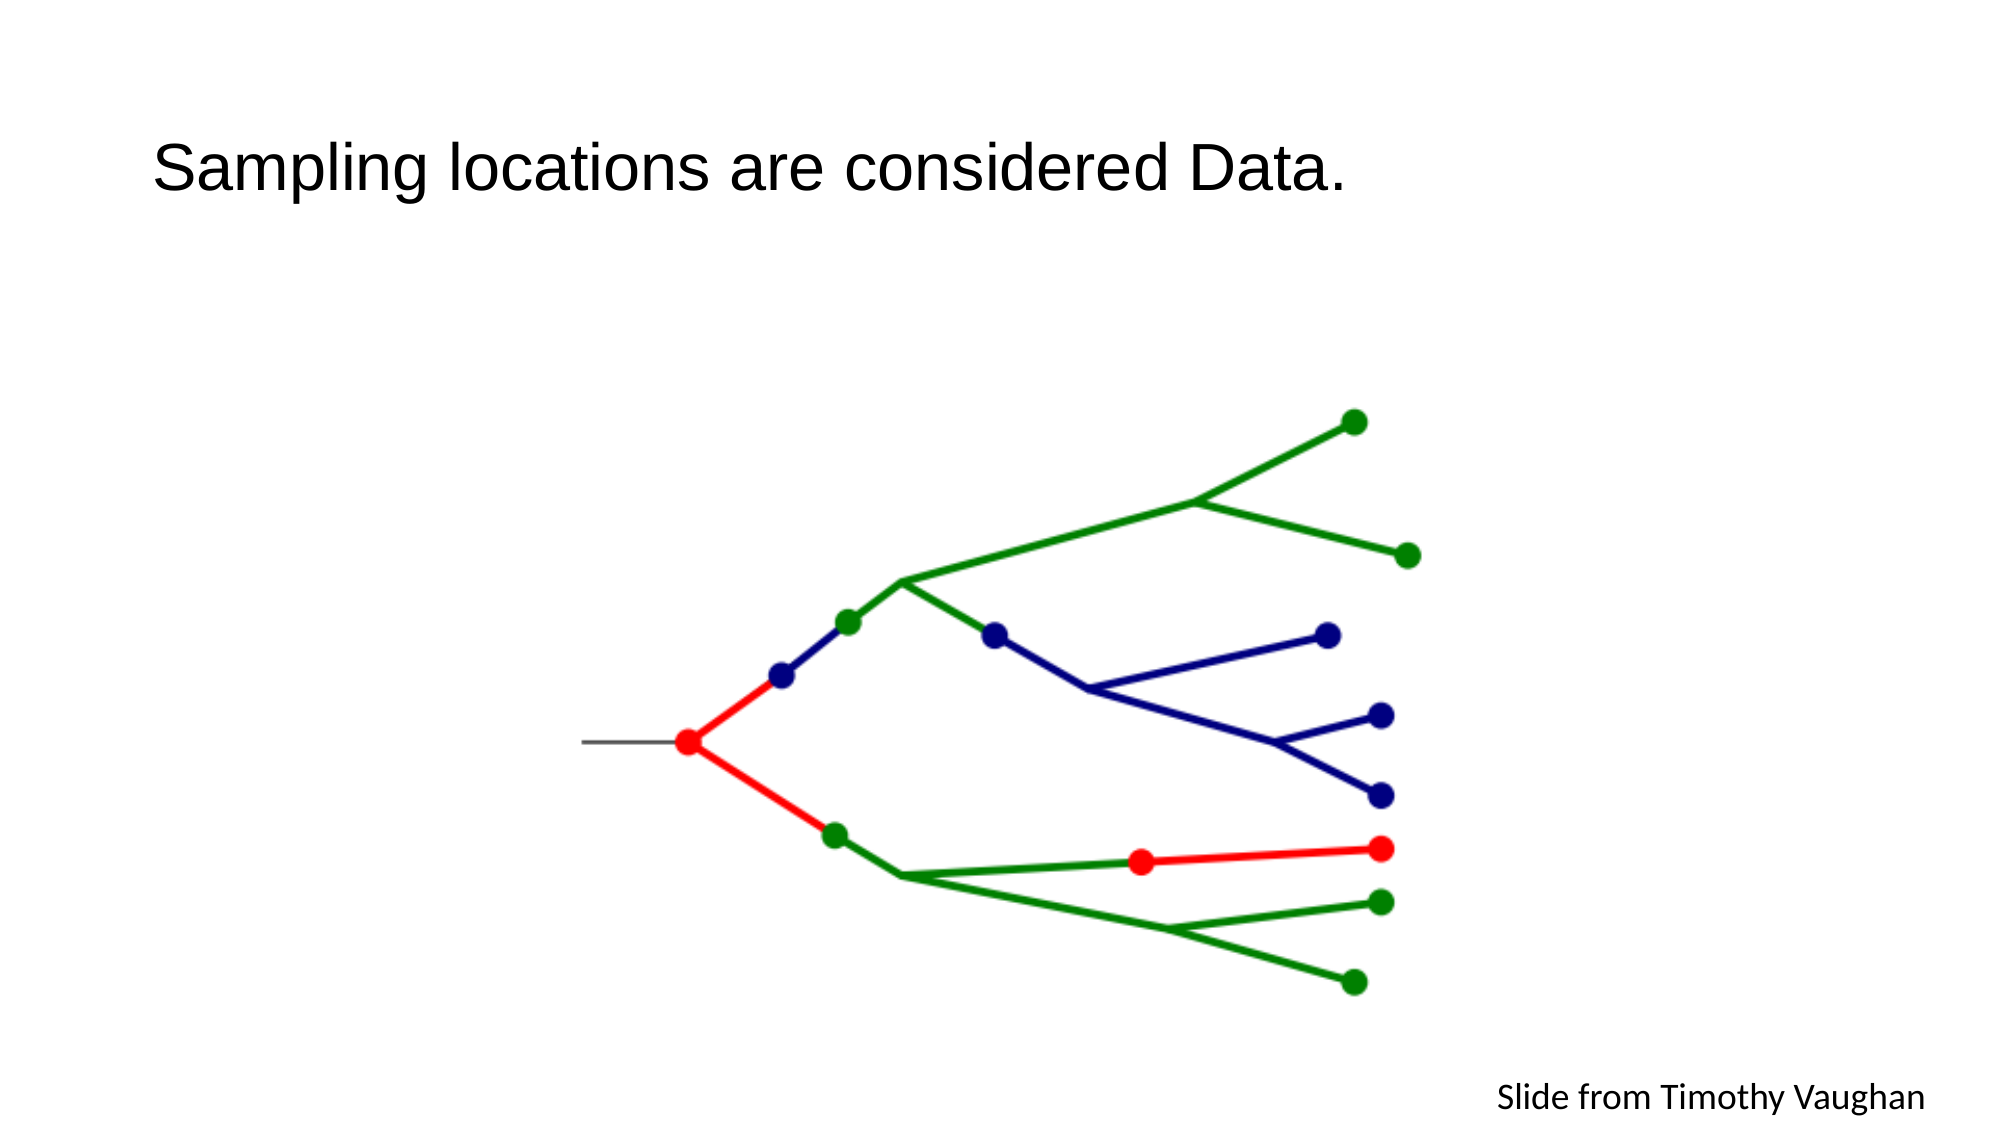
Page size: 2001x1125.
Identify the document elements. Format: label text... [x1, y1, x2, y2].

title Sampling locations are considered Data. [137, 59, 1863, 278]
text_box Slide from Timothy Vaughan [1482, 1064, 2000, 1125]
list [499, 277, 1501, 1028]
